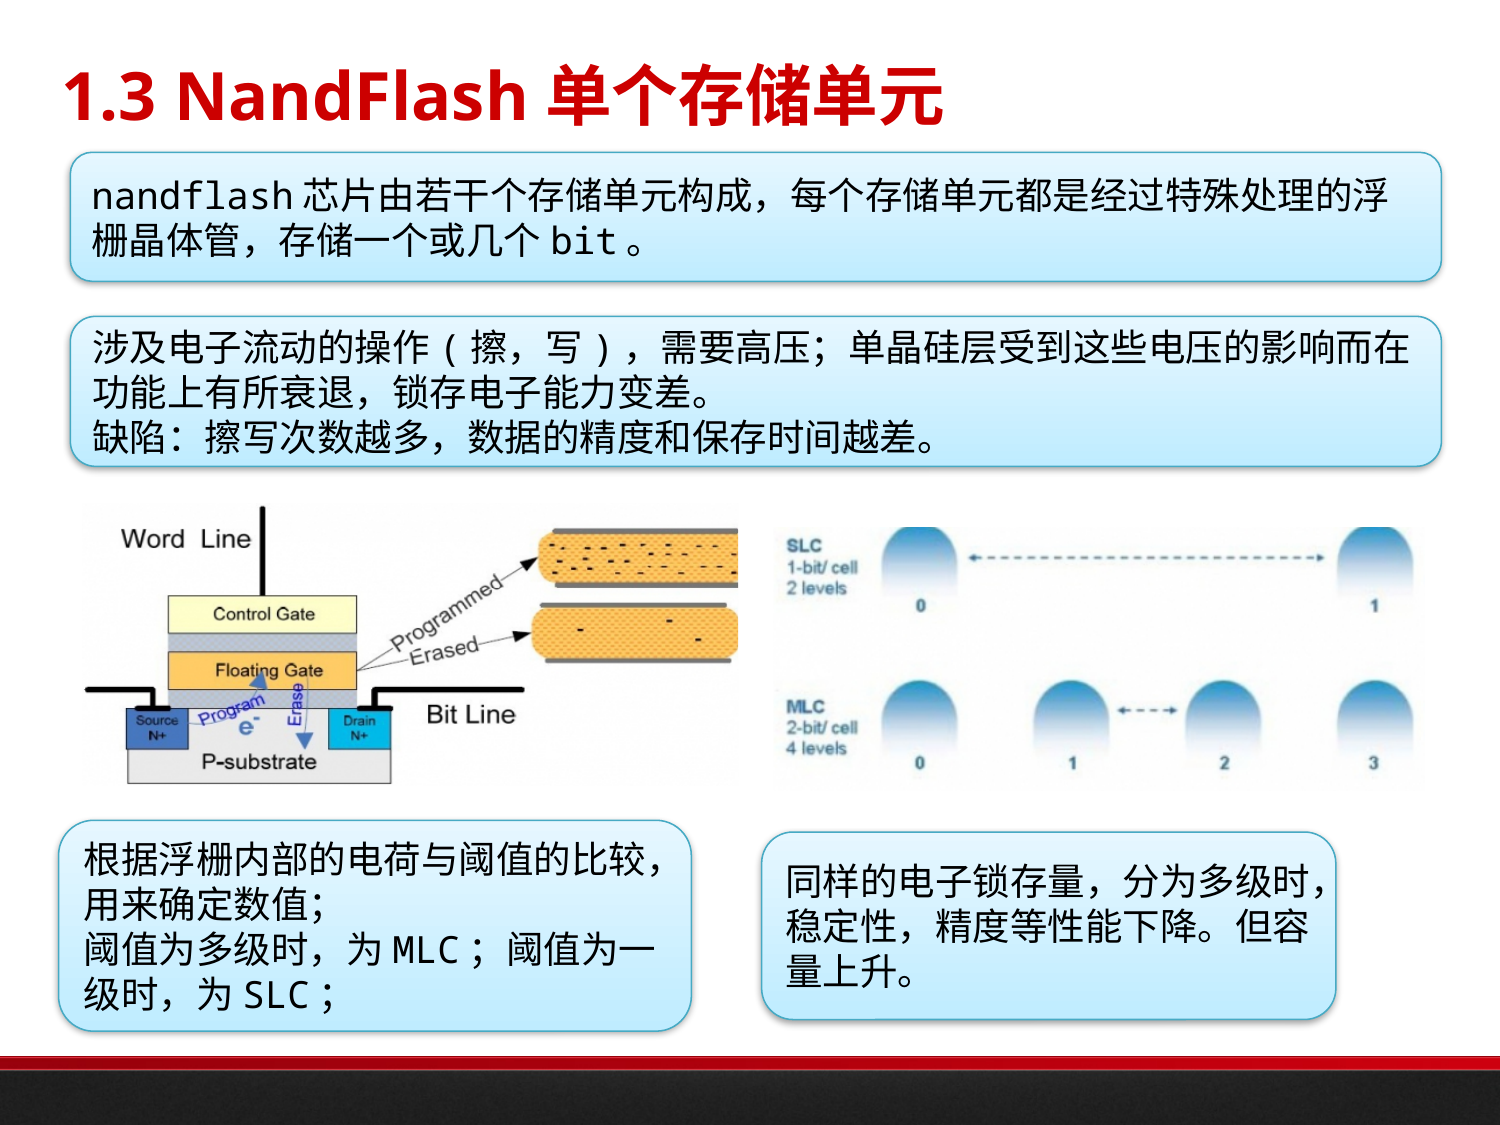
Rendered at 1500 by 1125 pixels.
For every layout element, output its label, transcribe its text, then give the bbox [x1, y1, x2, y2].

text_box 根据浮栅内部的电荷与阈值的比较，用来确定数值； 阈值为多级时，为MLC；阈值为一级时，为SLC； [57, 819, 693, 1032]
picture [773, 527, 1426, 791]
text_box nandflash芯片由若干个存储单元构成，每个存储单元都是经过特殊处理的浮栅晶体管，存储一个或几个bit。 [69, 151, 1443, 283]
text_box 涉及电子流动的操作(擦，写)，需要高压；单晶硅层受到这些电压的影响而在功能上有所衰退，锁存电子能力变差。 缺陷：擦写次数越多，数据的精度和保存时间越差。 [69, 315, 1443, 468]
picture [0, 1056, 1500, 1125]
text_box 1.3 NandFlash单个存储单元 [46, 46, 1292, 154]
picture [81, 503, 739, 786]
text_box 同样的电子锁存量，分为多级时，稳定性，精度等性能下降。但容量上升。 [760, 831, 1337, 1021]
